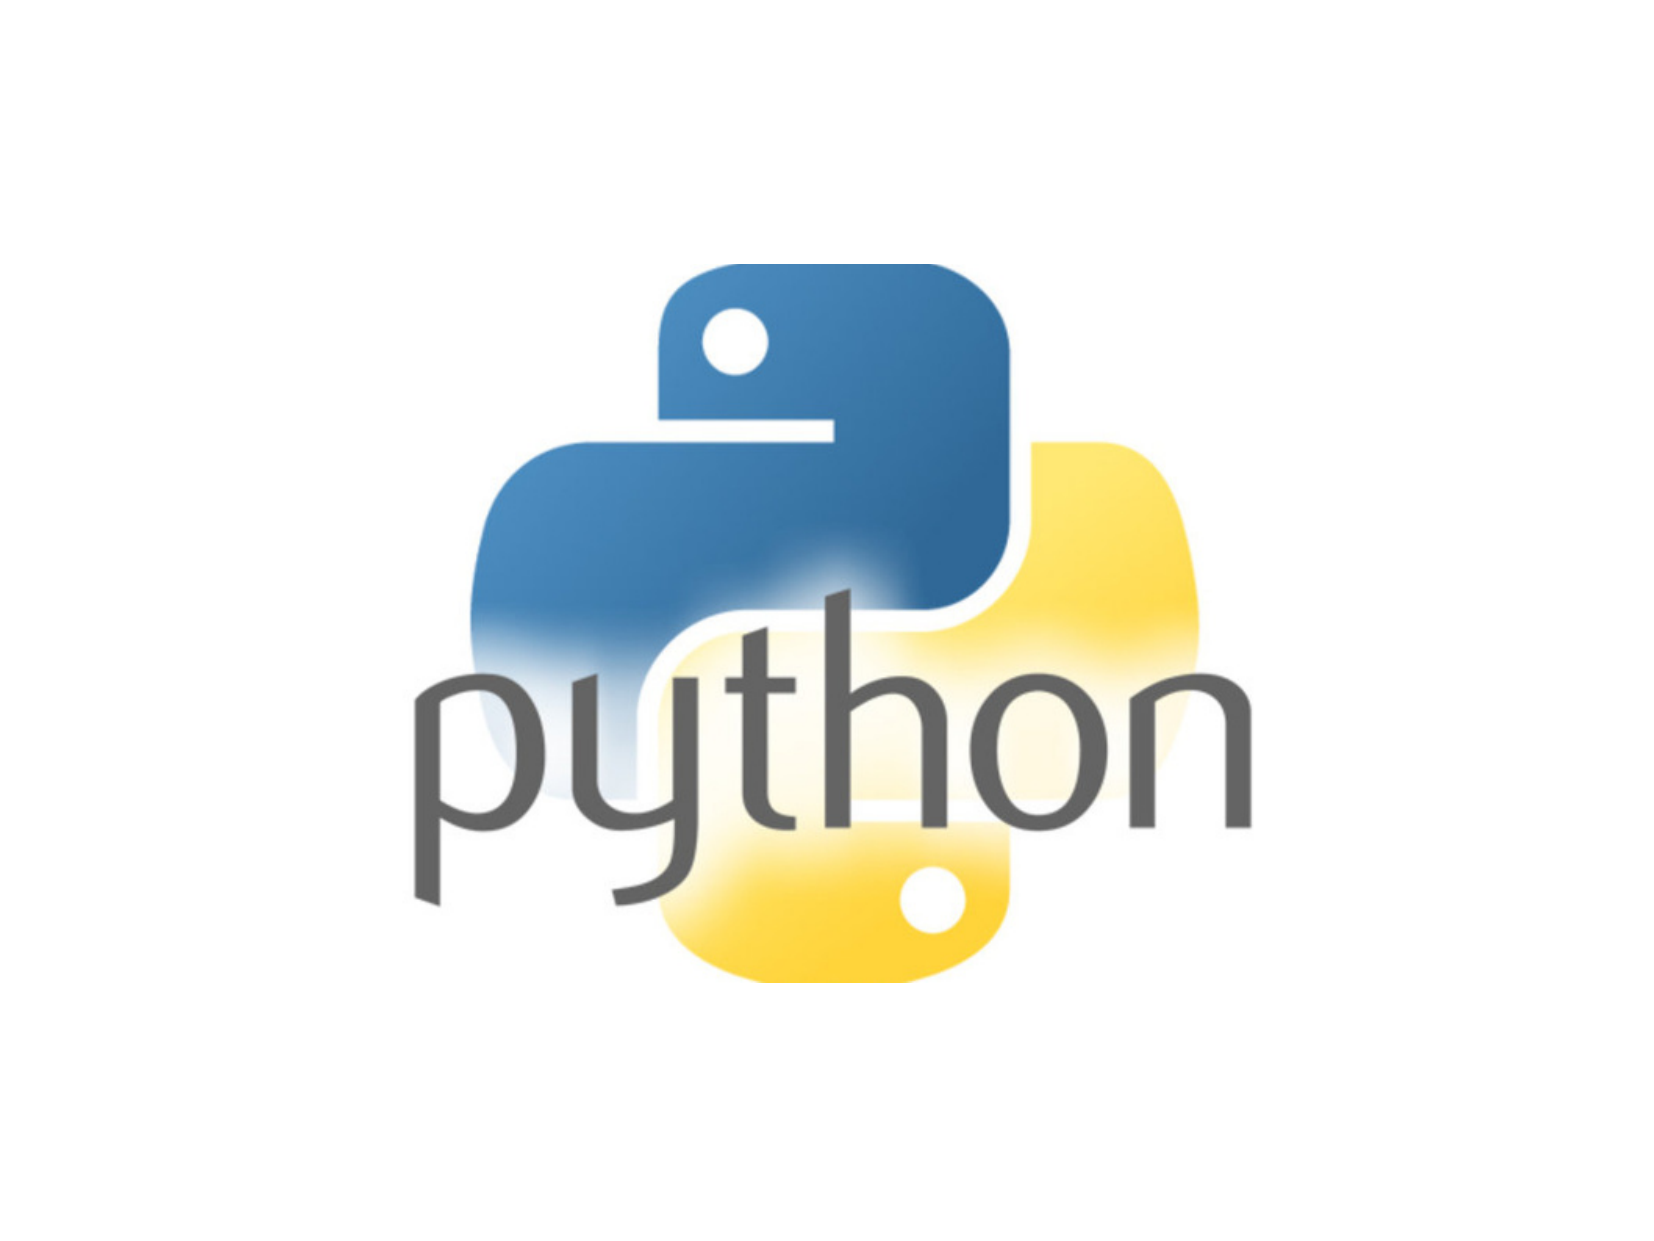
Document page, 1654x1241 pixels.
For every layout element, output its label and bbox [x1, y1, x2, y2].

picture [303, 264, 1366, 983]
